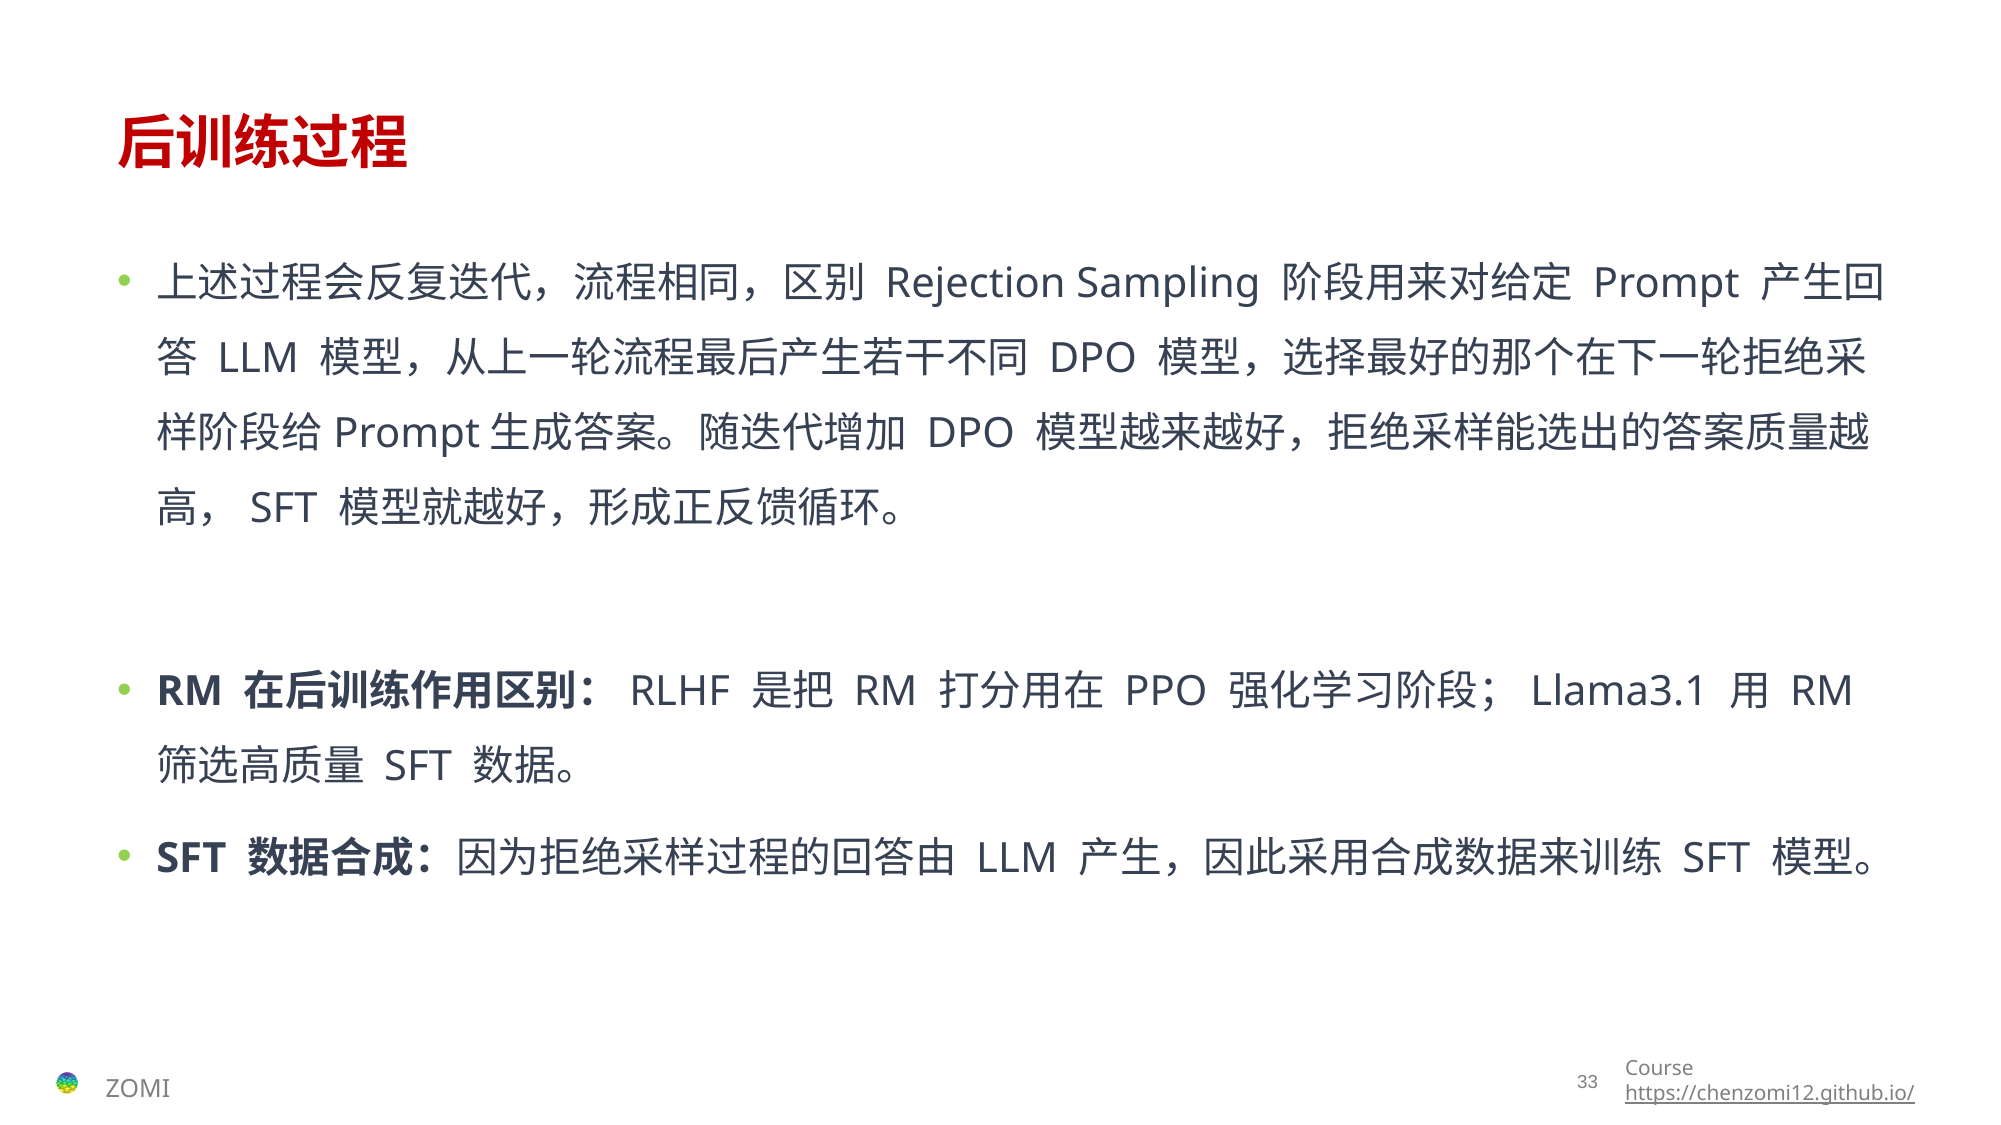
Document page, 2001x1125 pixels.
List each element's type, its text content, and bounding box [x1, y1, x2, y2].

title 后训练过程 [102, 91, 1901, 189]
picture [57, 1073, 77, 1093]
list 上述过程会反复迭代，流程相同，区别 Rejection Sampling 阶段用来对给定 Prompt 产生回答 LLM 模型，从上一轮流程最后产生若干不同 DPO 模型，选择最好的那个在下一轮拒绝采样阶段给Prompt生成答案。随迭代增加 DPO 模型越来越好，拒绝采样能选出的答案质量越高，SFT 模型就越好，形成正反馈循环。 RM 在后训练作用区别：RLHF 是把 RM 打分用在 PPO 强化学习阶段；Llama3.1 用 RM 筛选高质量 SFT 数据。 SFT 数据合成：因为拒绝采样过程的回答由 LLM 产生，因此采用合成数据来训练 SFT 模型。 [102, 223, 1901, 1043]
